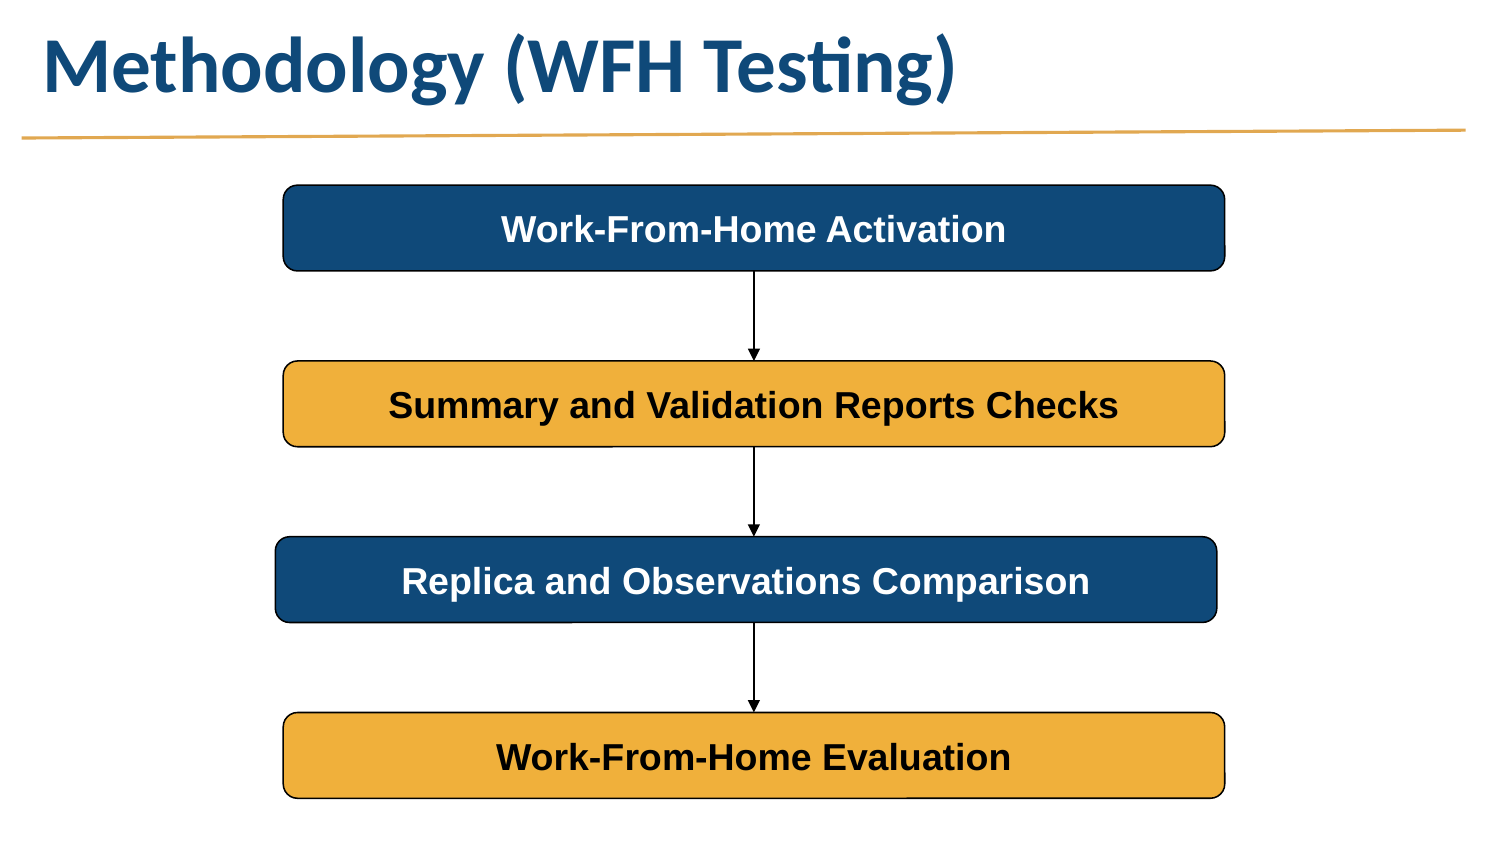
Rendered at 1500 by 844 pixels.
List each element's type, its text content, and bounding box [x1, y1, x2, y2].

text_box Summary and Validation Reports Checks [283, 360, 1225, 447]
text_box Replica and Observations Comparison [275, 536, 1217, 623]
text_box Work-From-Home Activation [283, 185, 1225, 271]
title Methodology (WFH Testing) [31, 18, 1233, 131]
text_box Work-From-Home Evaluation [283, 712, 1225, 799]
